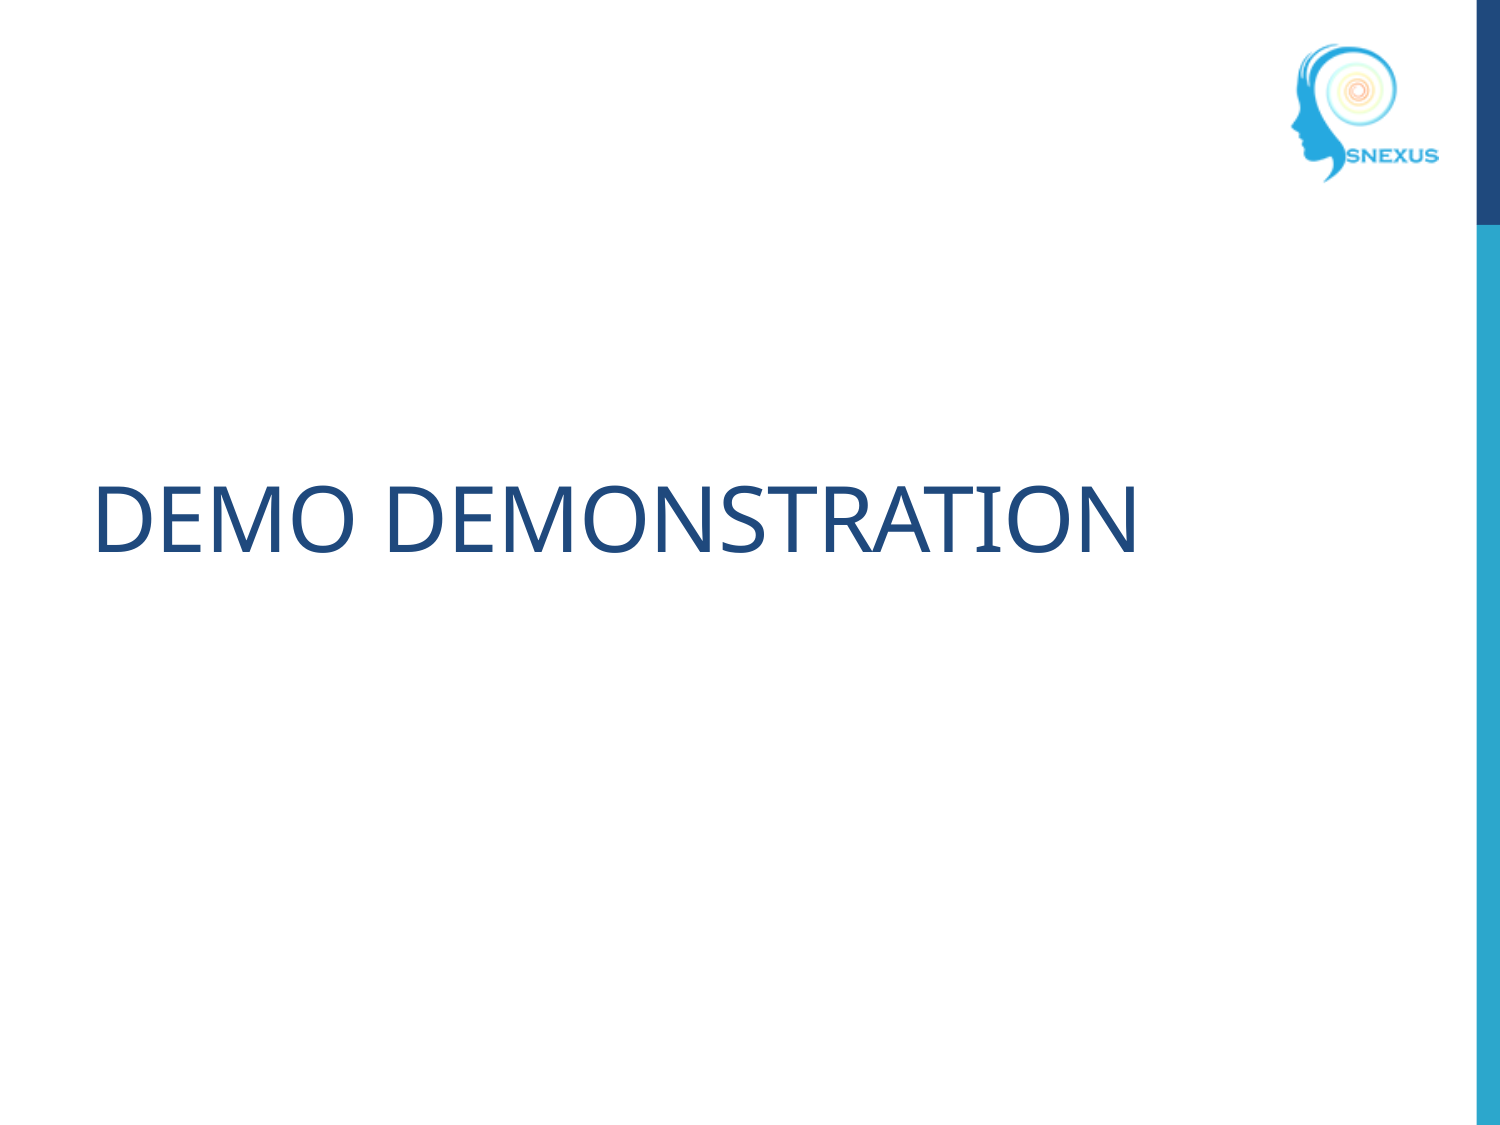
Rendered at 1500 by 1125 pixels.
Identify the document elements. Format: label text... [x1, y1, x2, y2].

picture [1284, 41, 1440, 192]
title Demo demonstration [75, 353, 1369, 579]
